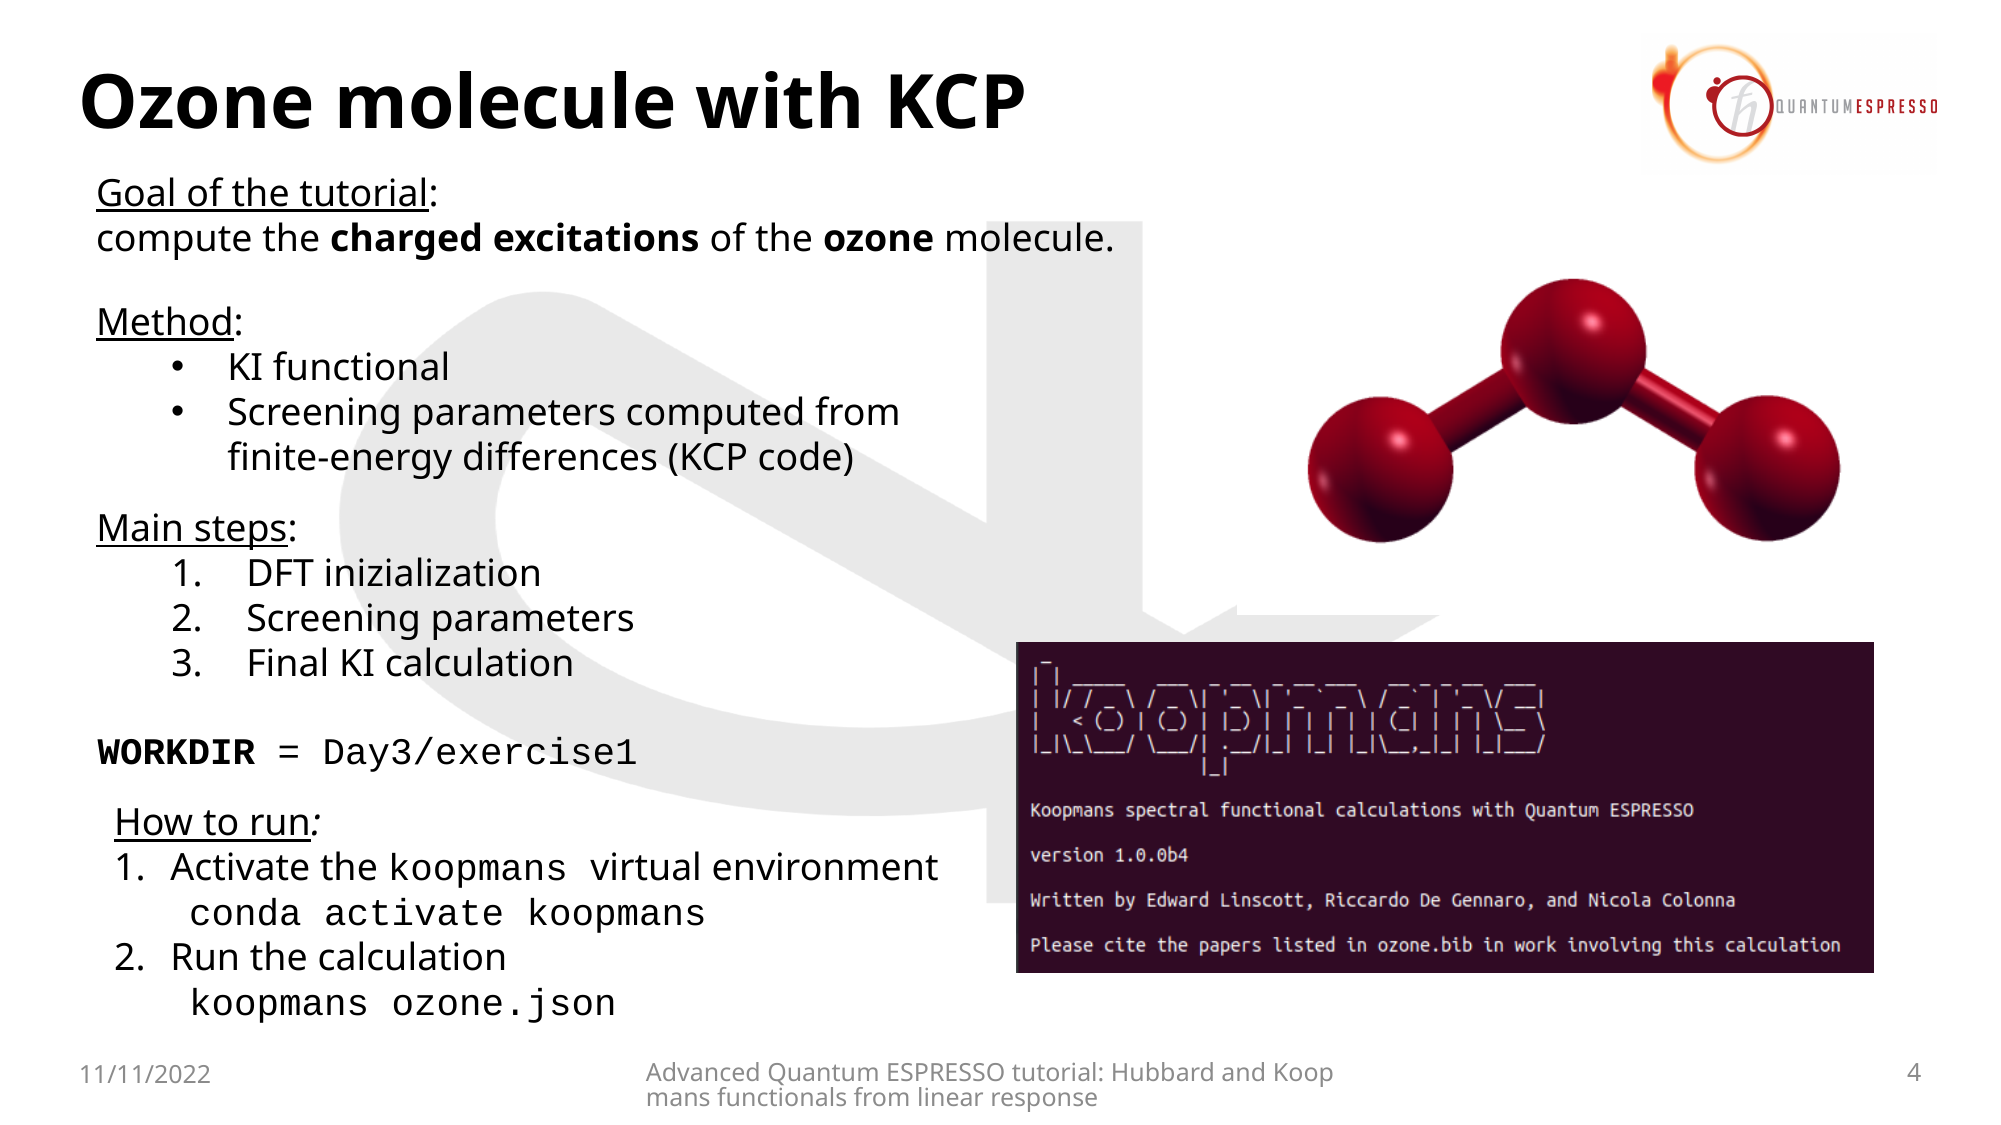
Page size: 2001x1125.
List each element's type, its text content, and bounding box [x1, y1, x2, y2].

text_box Main steps: DFT inizialization Screening parameters Final KI calculation [81, 496, 1507, 692]
picture [1236, 222, 1905, 615]
slide_number 4 [1486, 1028, 1937, 1119]
text_box Goal of the tutorial: compute the charged excitations of the ozone molecule. [81, 161, 1284, 267]
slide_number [63, 1028, 514, 1119]
picture [1641, 33, 1937, 175]
text_box Method: KI functional Screening parameters computed from finite-energy differences (KCP code) [81, 290, 1236, 486]
text_box How to run: Activate the koopmans virtual environment conda activate koopmans Run the calculation koopmans ozone.json [99, 790, 955, 1031]
title Ozone molecule with KCP [63, 33, 1446, 175]
text_box WORKDIR = Day3/exercise1 [82, 719, 653, 780]
picture [1016, 642, 1875, 973]
footer Advanced Quantum ESPRESSO tutorial: Hubbard and Koopmans functionals from linear response [630, 1028, 1370, 1119]
